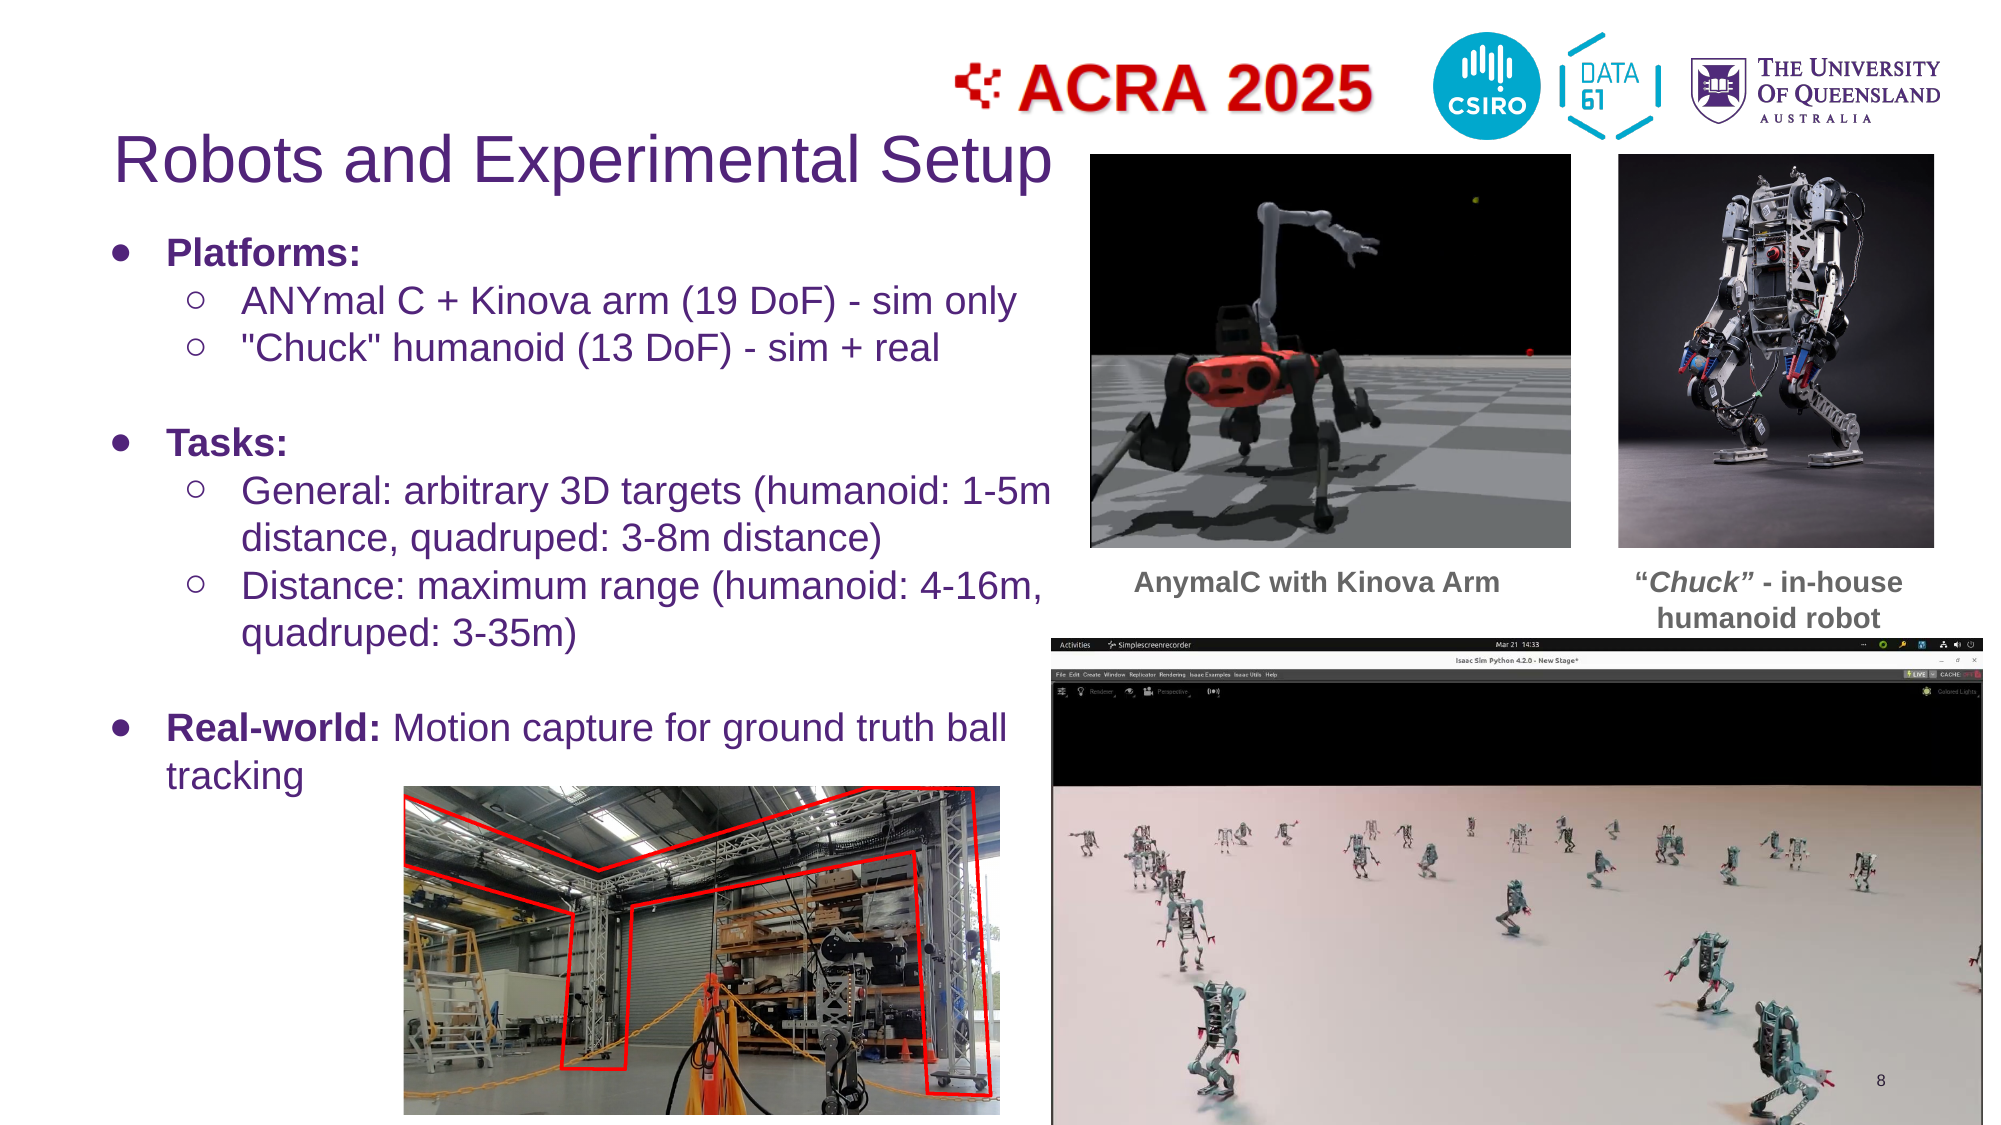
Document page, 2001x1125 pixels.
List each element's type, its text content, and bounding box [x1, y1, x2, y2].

picture [1618, 154, 1935, 548]
picture [1433, 32, 1661, 140]
picture [945, 43, 1393, 129]
picture [1051, 638, 1984, 1125]
picture [1691, 58, 1940, 124]
picture [403, 786, 1001, 1115]
title Robots and Experimental Setup [114, 125, 1886, 203]
text_box Platforms: ANYmal C + Kinova arm (19 DoF) - sim only "Chuck" humanoid (13 DoF) - sim + real Tasks: General: arbitrary 3D targets (humanoid: 1-5m distance, quadruped: 3-8m distance) Distance: maximum range (humanoid: 4-16m, quadruped: 3-35m) Real-world: Motion capture for ground truth ball tracking [76, 212, 1156, 975]
text_box AnymalC with Kinova Arm [1114, 557, 1521, 615]
picture [1090, 154, 1572, 548]
text_box “Chuck” - in-house humanoid robot [1565, 547, 1973, 636]
